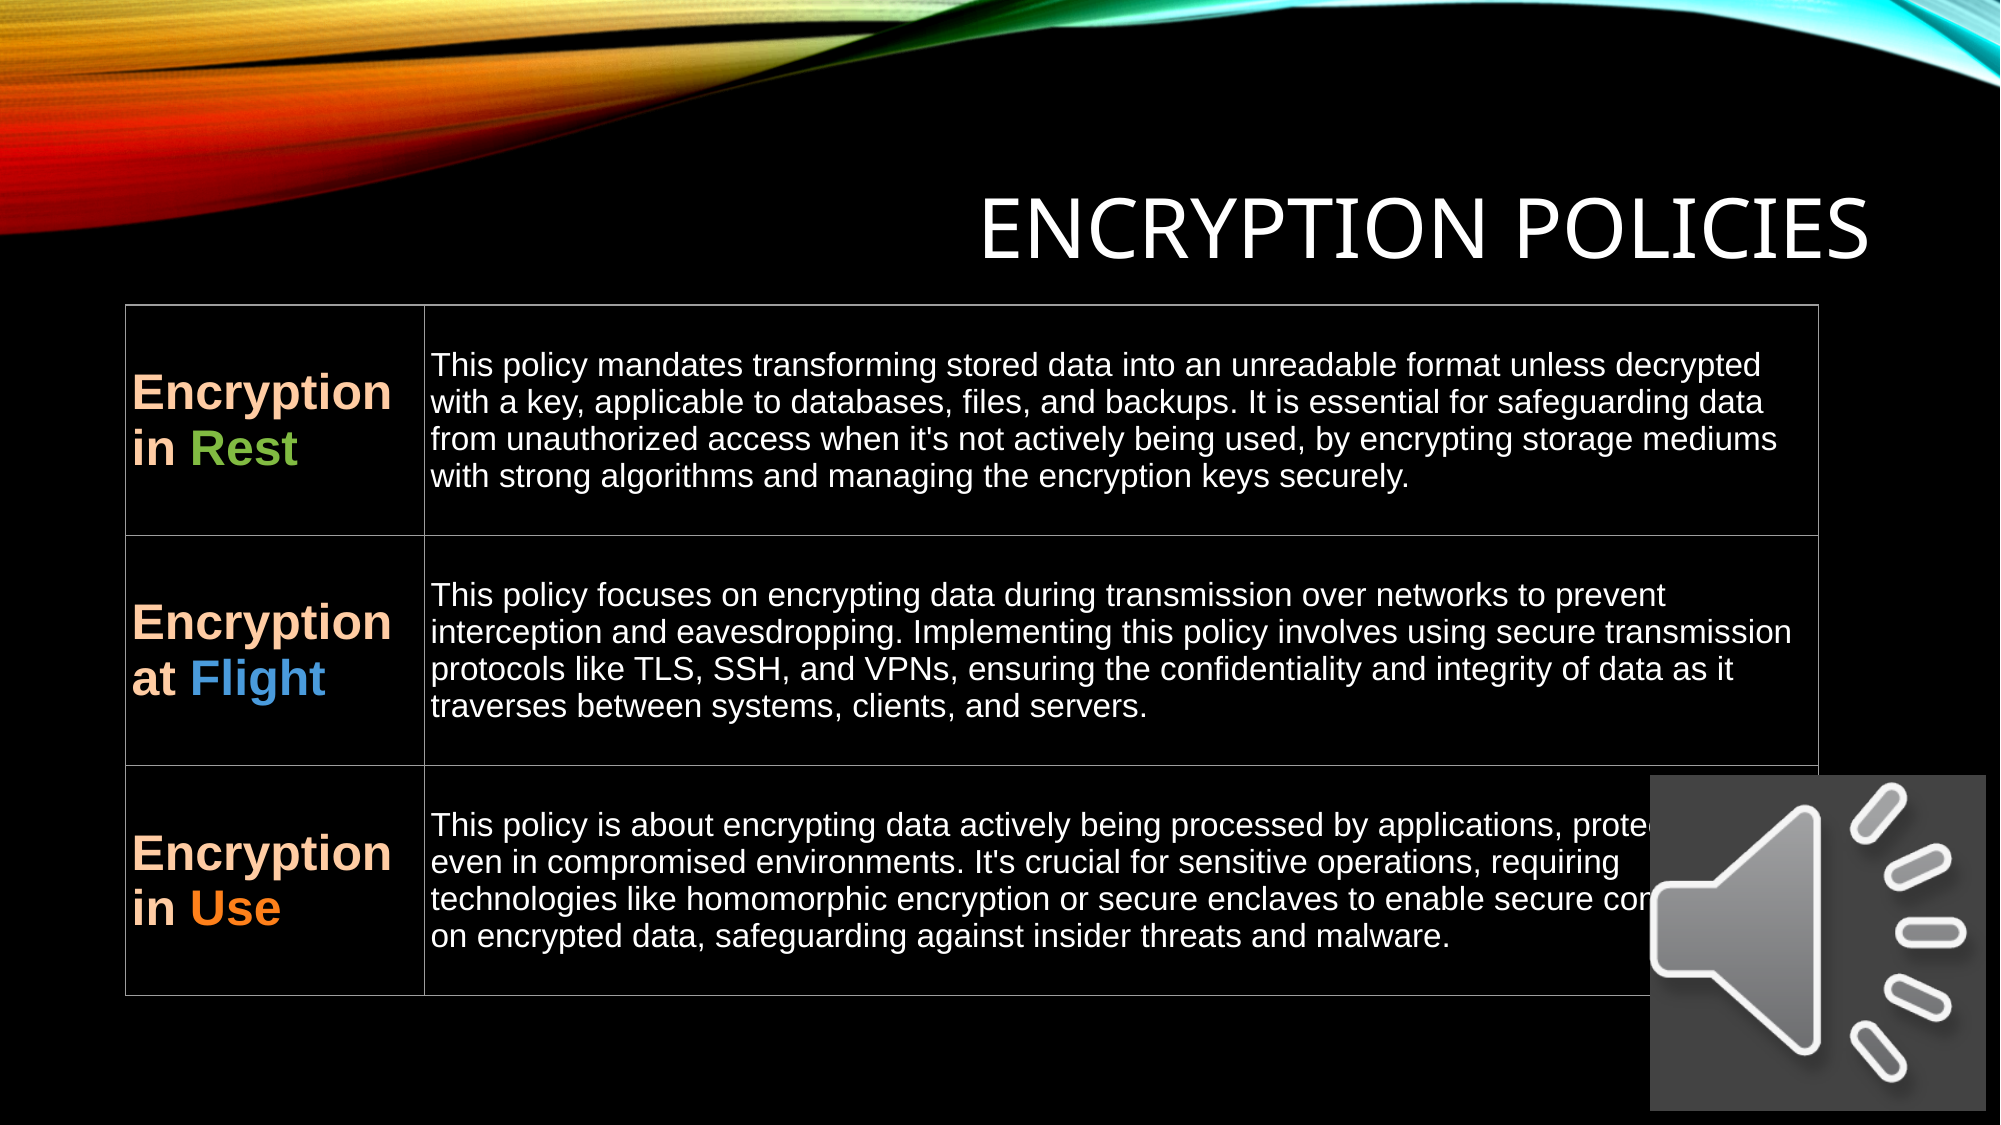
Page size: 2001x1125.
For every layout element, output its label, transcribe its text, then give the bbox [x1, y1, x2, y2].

table_header This policy mandates transforming stored data into an unreadable format unless decrypted with a key, applicable to databases, files, and backups. It is essential for safeguarding data from unauthorized access when it's not actively being used, by encrypting storage mediums with strong algorithms and managing the encryption keys securely. [425, 306, 1818, 535]
picture [0, 0, 2000, 237]
table_header Encryption in Rest [126, 306, 424, 535]
table_cell This policy focuses on encrypting data during transmission over networks to prevent interception and eavesdropping. Implementing this policy involves using secure transmission protocols like TLS, SSH, and VPNs, ensuring the confidentiality and integrity of data as it traverses between systems, clients, and servers. [425, 536, 1818, 765]
picture [1648, 773, 1987, 1112]
table_cell Encryption in Use [126, 766, 424, 995]
table_cell This policy is about encrypting data actively being processed by applications, protecting it even in compromised environments. It's crucial for sensitive operations, requiring technologies like homomorphic encryption or secure enclaves to enable secure computations on encrypted data, safeguarding against insider threats and malware. [425, 766, 1818, 995]
title ENCRYPTION POLICIES [474, 125, 1888, 338]
table_cell Encryption at Flight [126, 536, 424, 765]
